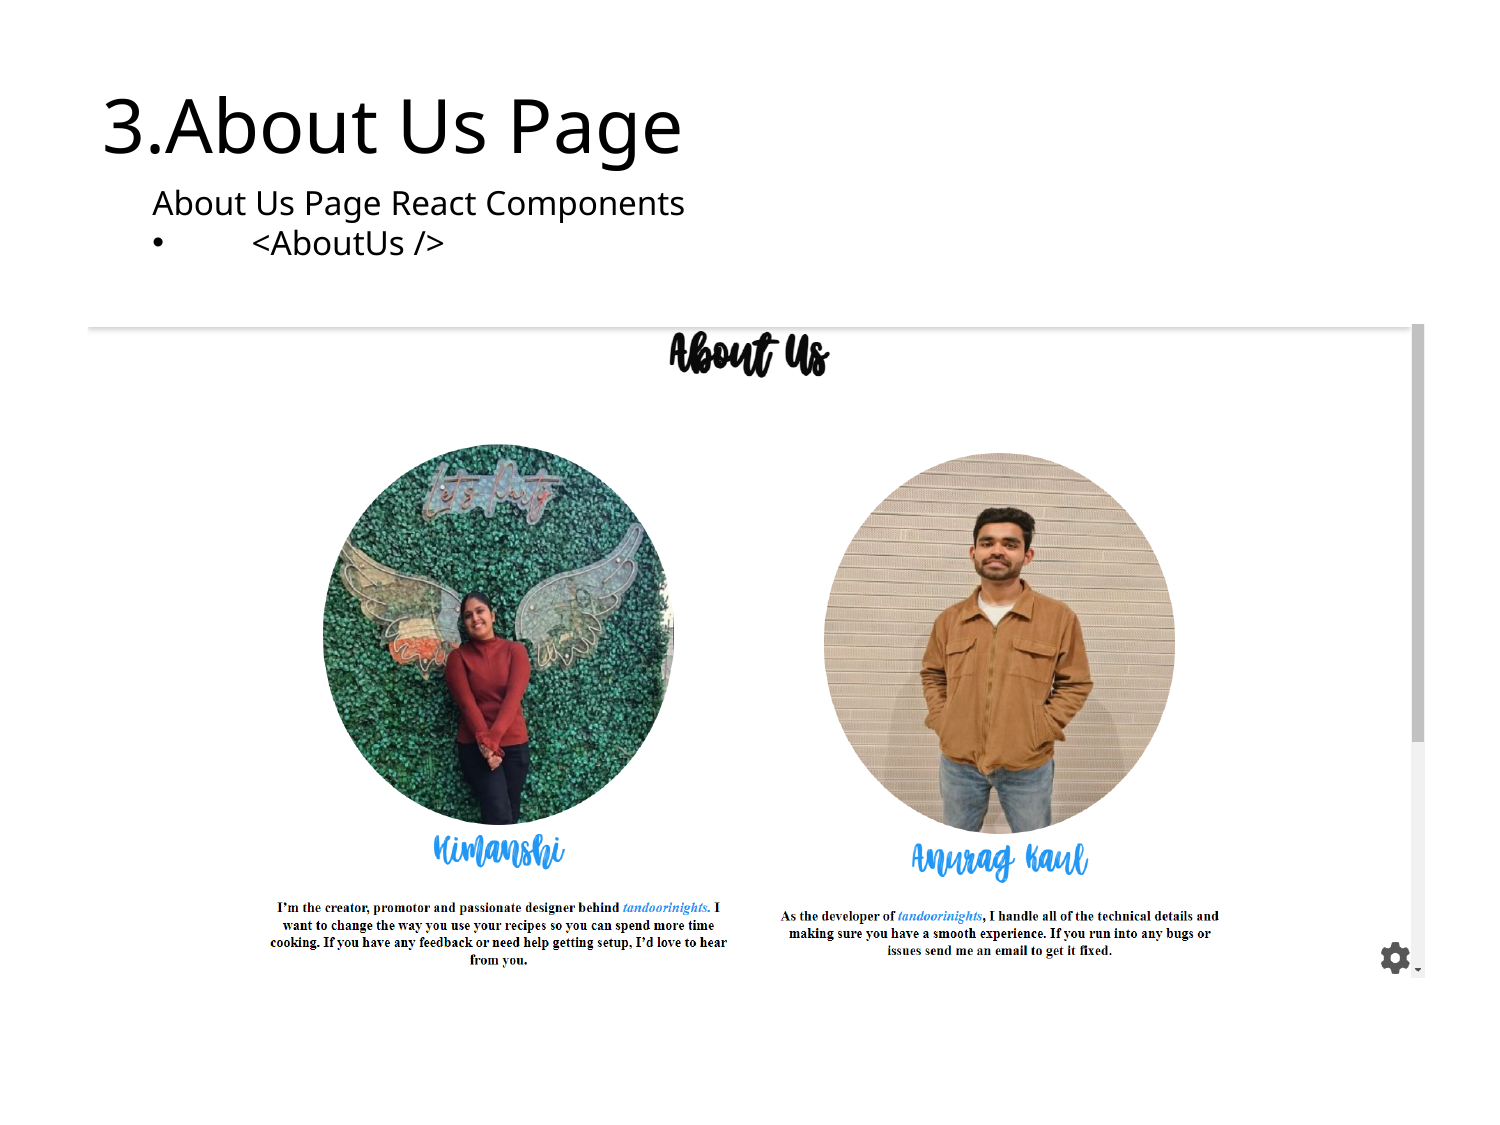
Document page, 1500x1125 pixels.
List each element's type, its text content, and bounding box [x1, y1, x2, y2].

picture [87, 324, 1426, 979]
text_box About Us Page React Components <AboutUs /> [137, 174, 713, 270]
text_box 3.About Us Page [87, 71, 763, 176]
